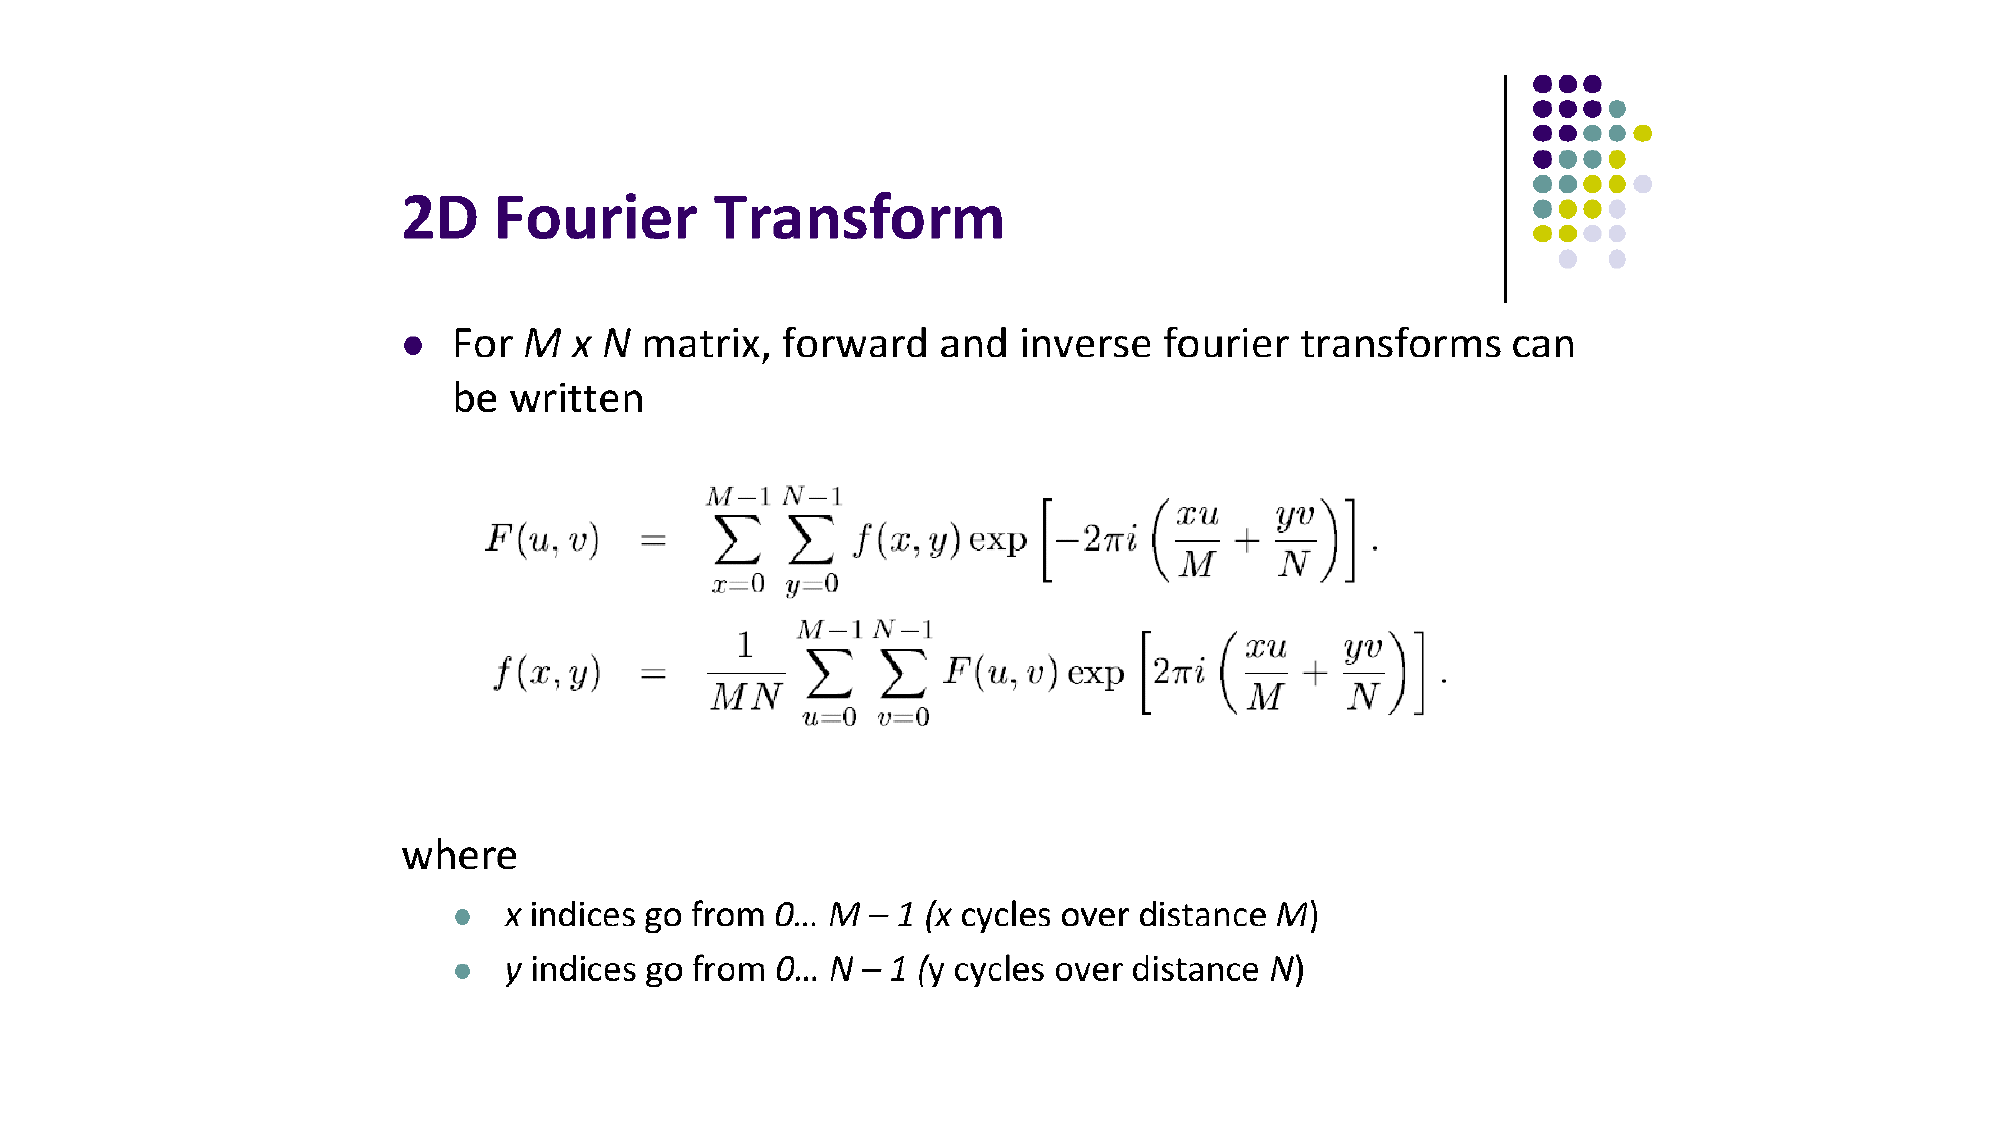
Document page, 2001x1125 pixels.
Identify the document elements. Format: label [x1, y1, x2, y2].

picture [251, 0, 1749, 1125]
